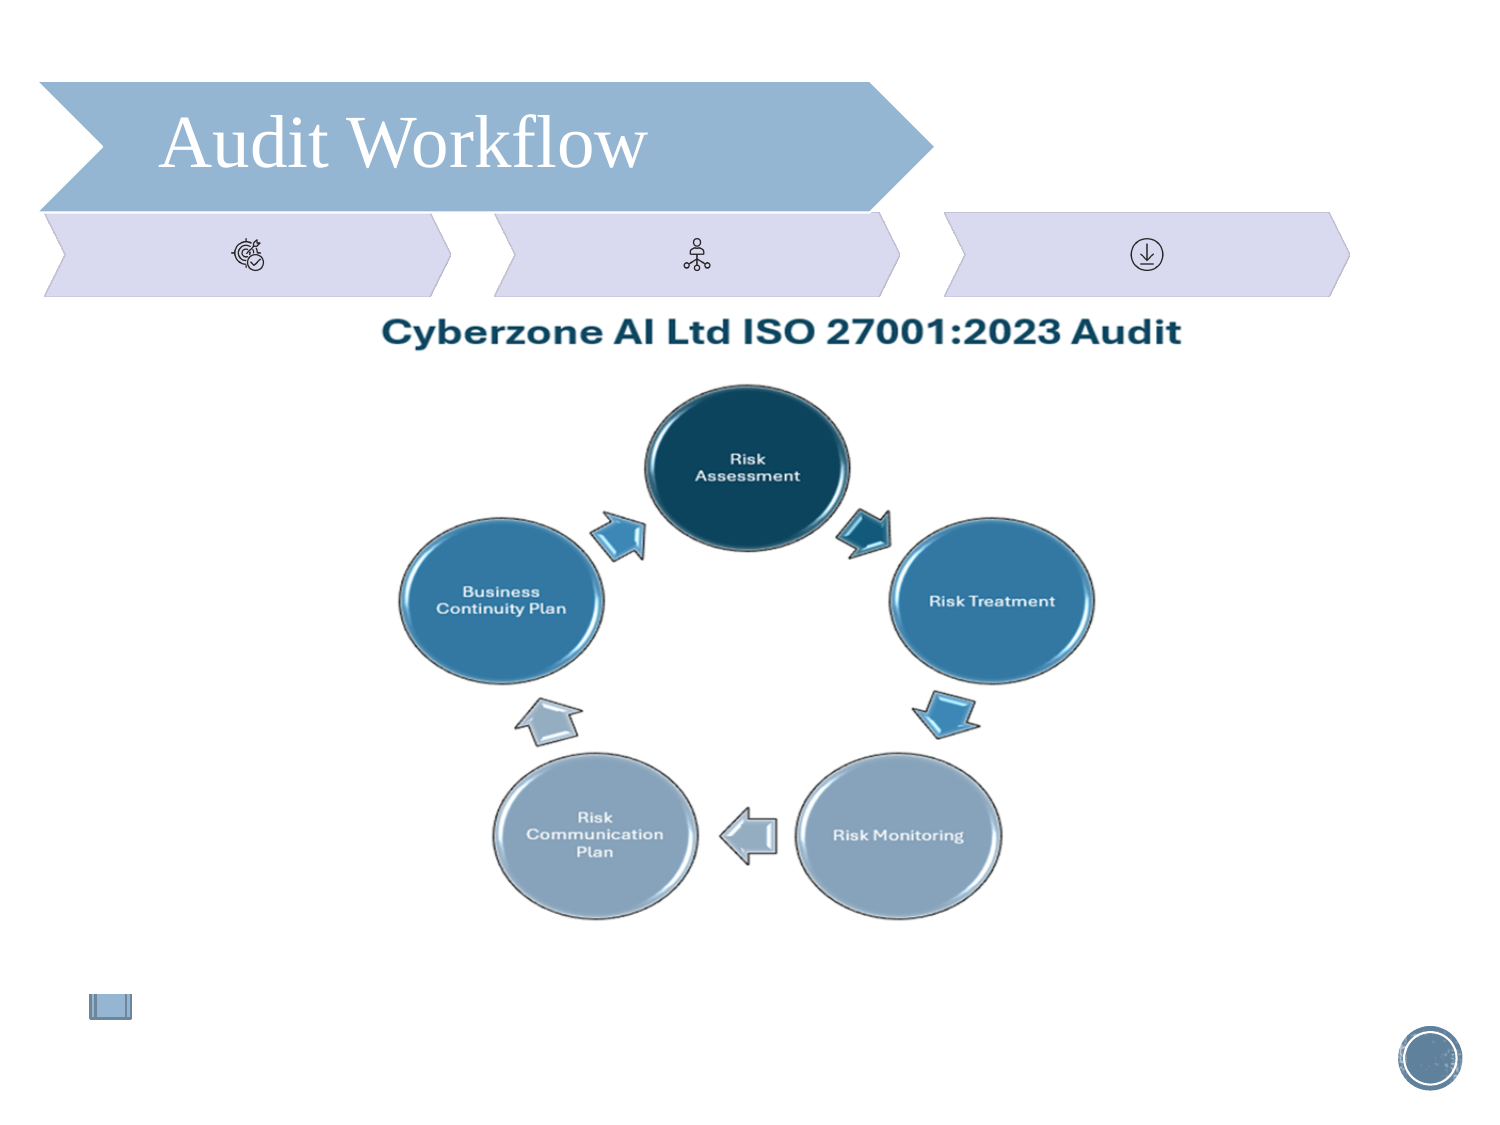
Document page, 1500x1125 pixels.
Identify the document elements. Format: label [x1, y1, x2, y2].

picture [0, 212, 1410, 992]
text_box [89, 994, 132, 1020]
text_box [39, 84, 934, 210]
